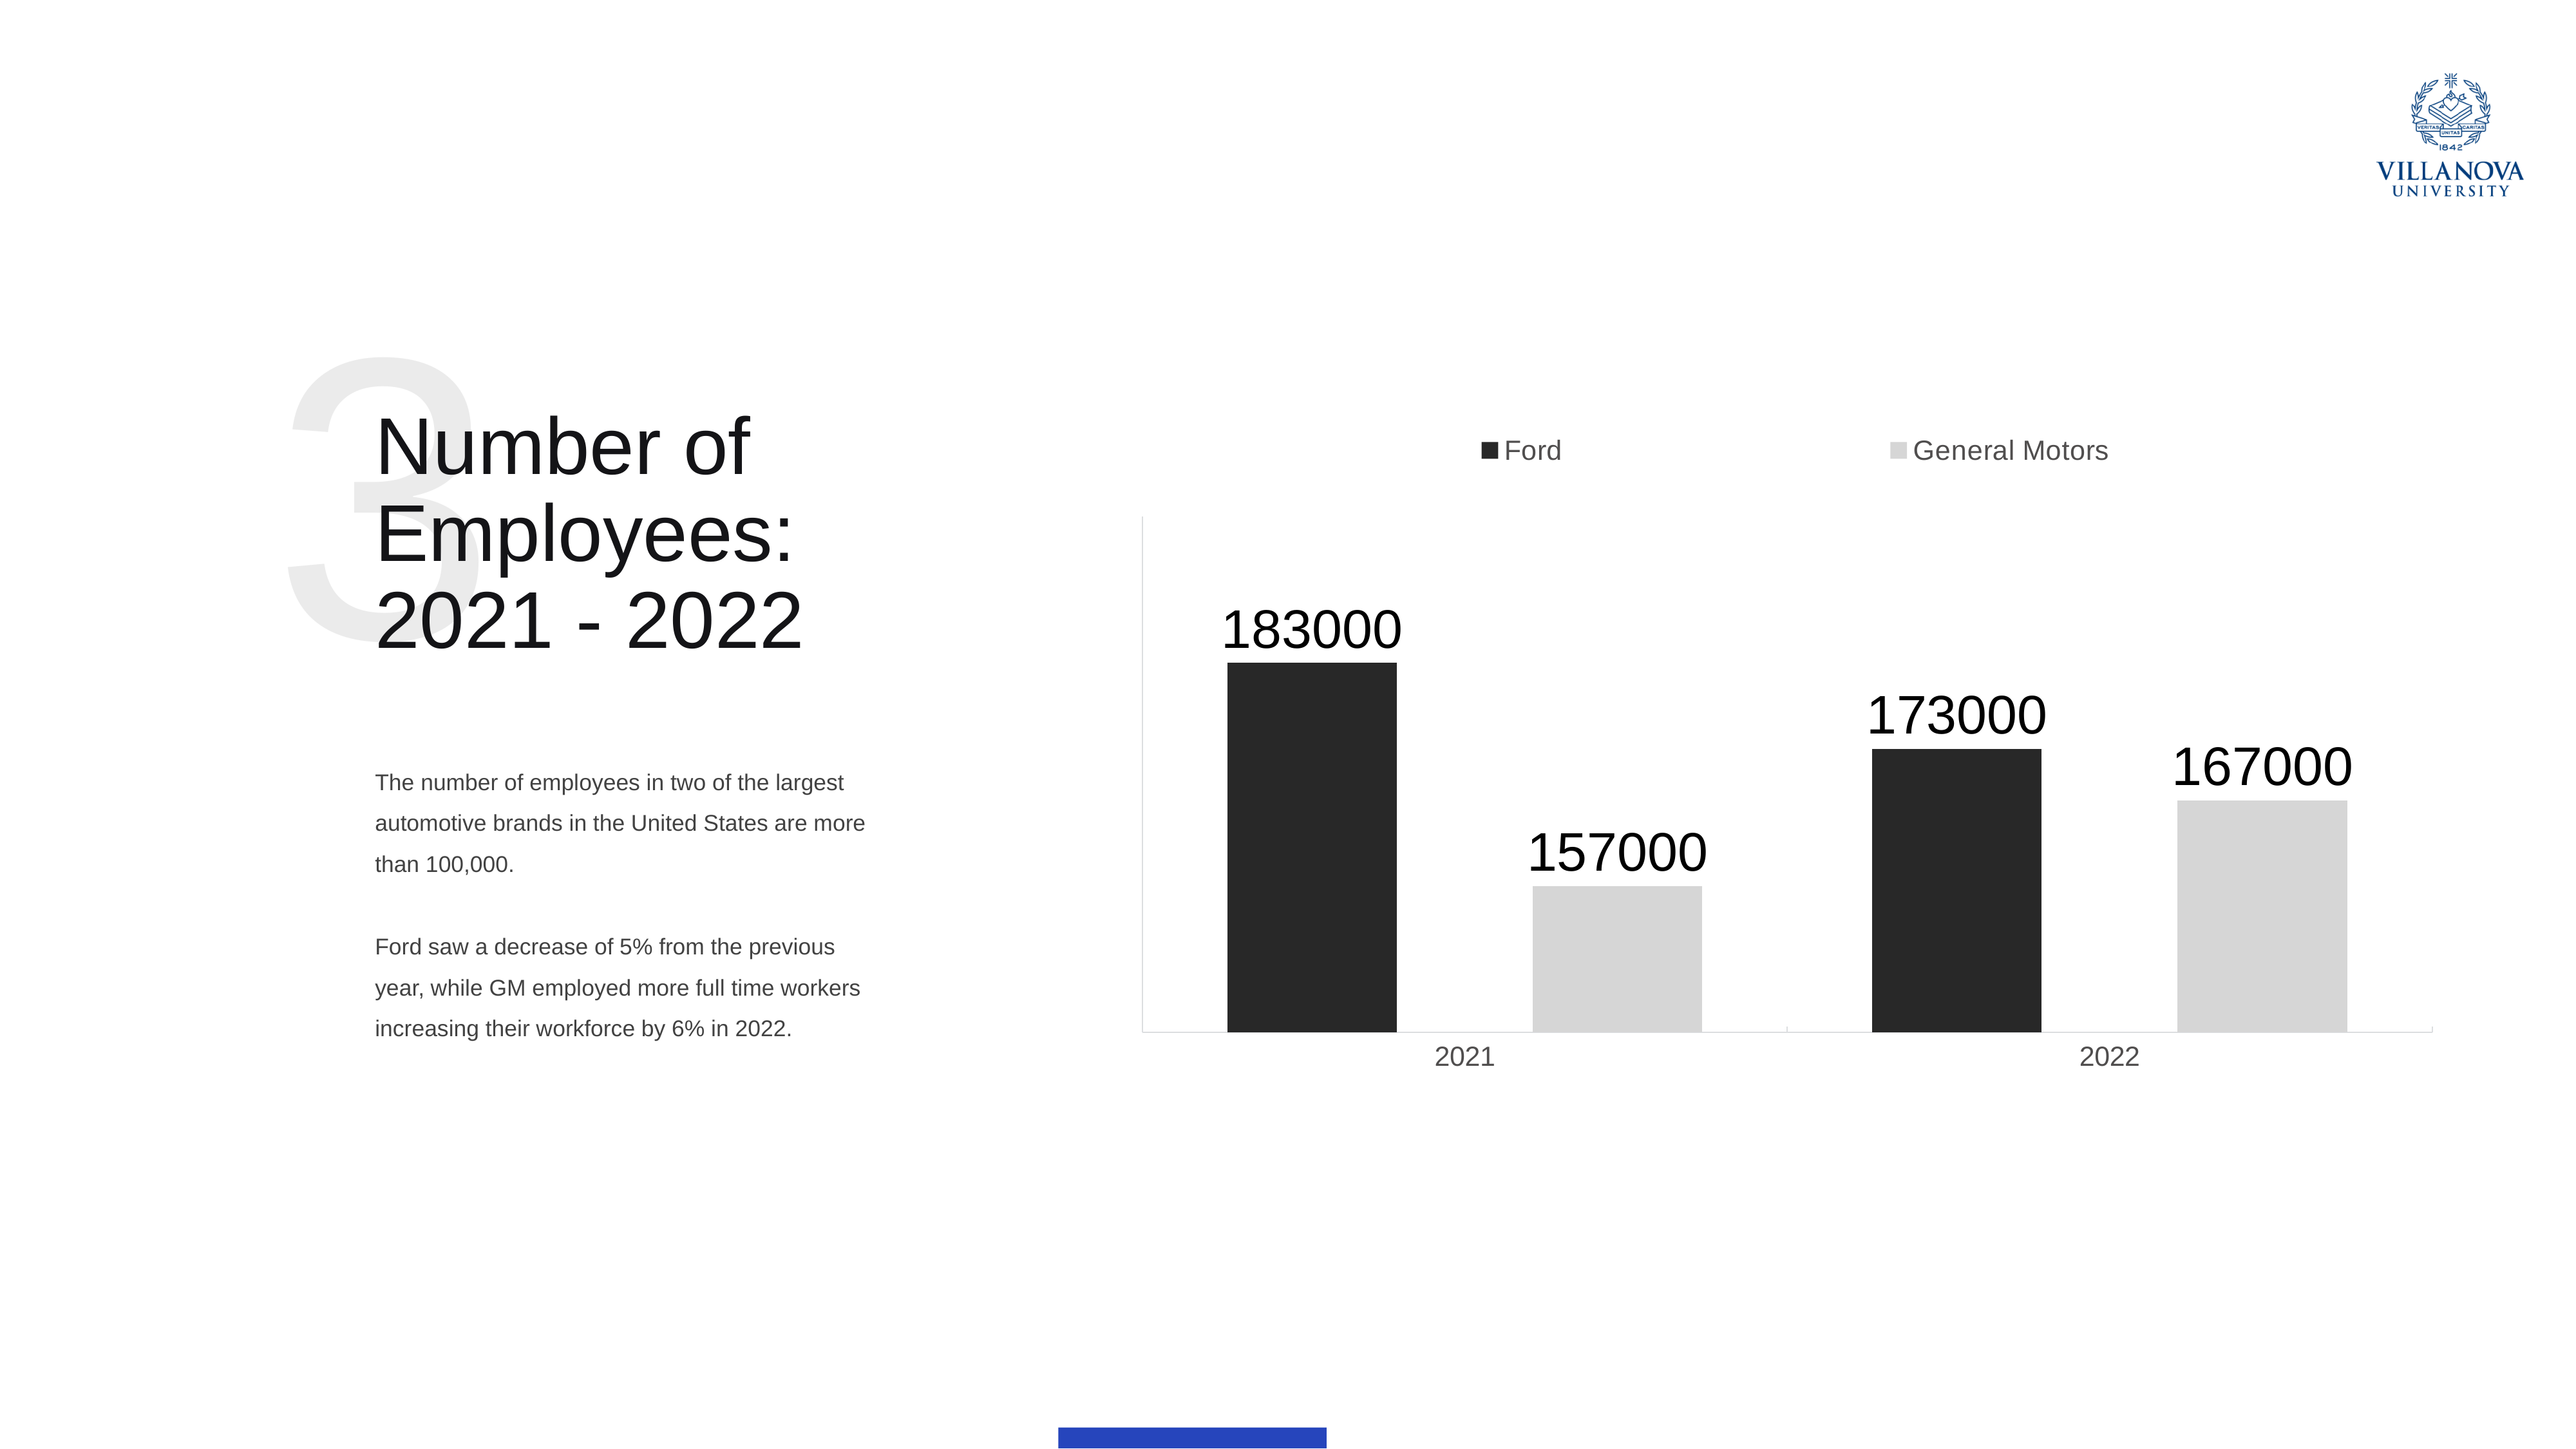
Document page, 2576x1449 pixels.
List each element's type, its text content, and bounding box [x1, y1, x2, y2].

text_box The number of employees in two of the largest automotive brands in the United States are more than 100,000. Ford saw a decrease of 5% from the previous year, while GM employed more full time workers increasing their workforce by 6% in 2022. [375, 753, 888, 1263]
slide_number 3 [267, 230, 504, 725]
text_box Number of Employees: 2021 - 2022 [375, 185, 967, 665]
picture [2376, 68, 2524, 199]
text_box [1058, 1427, 1327, 1448]
chart [1127, 425, 2439, 1090]
